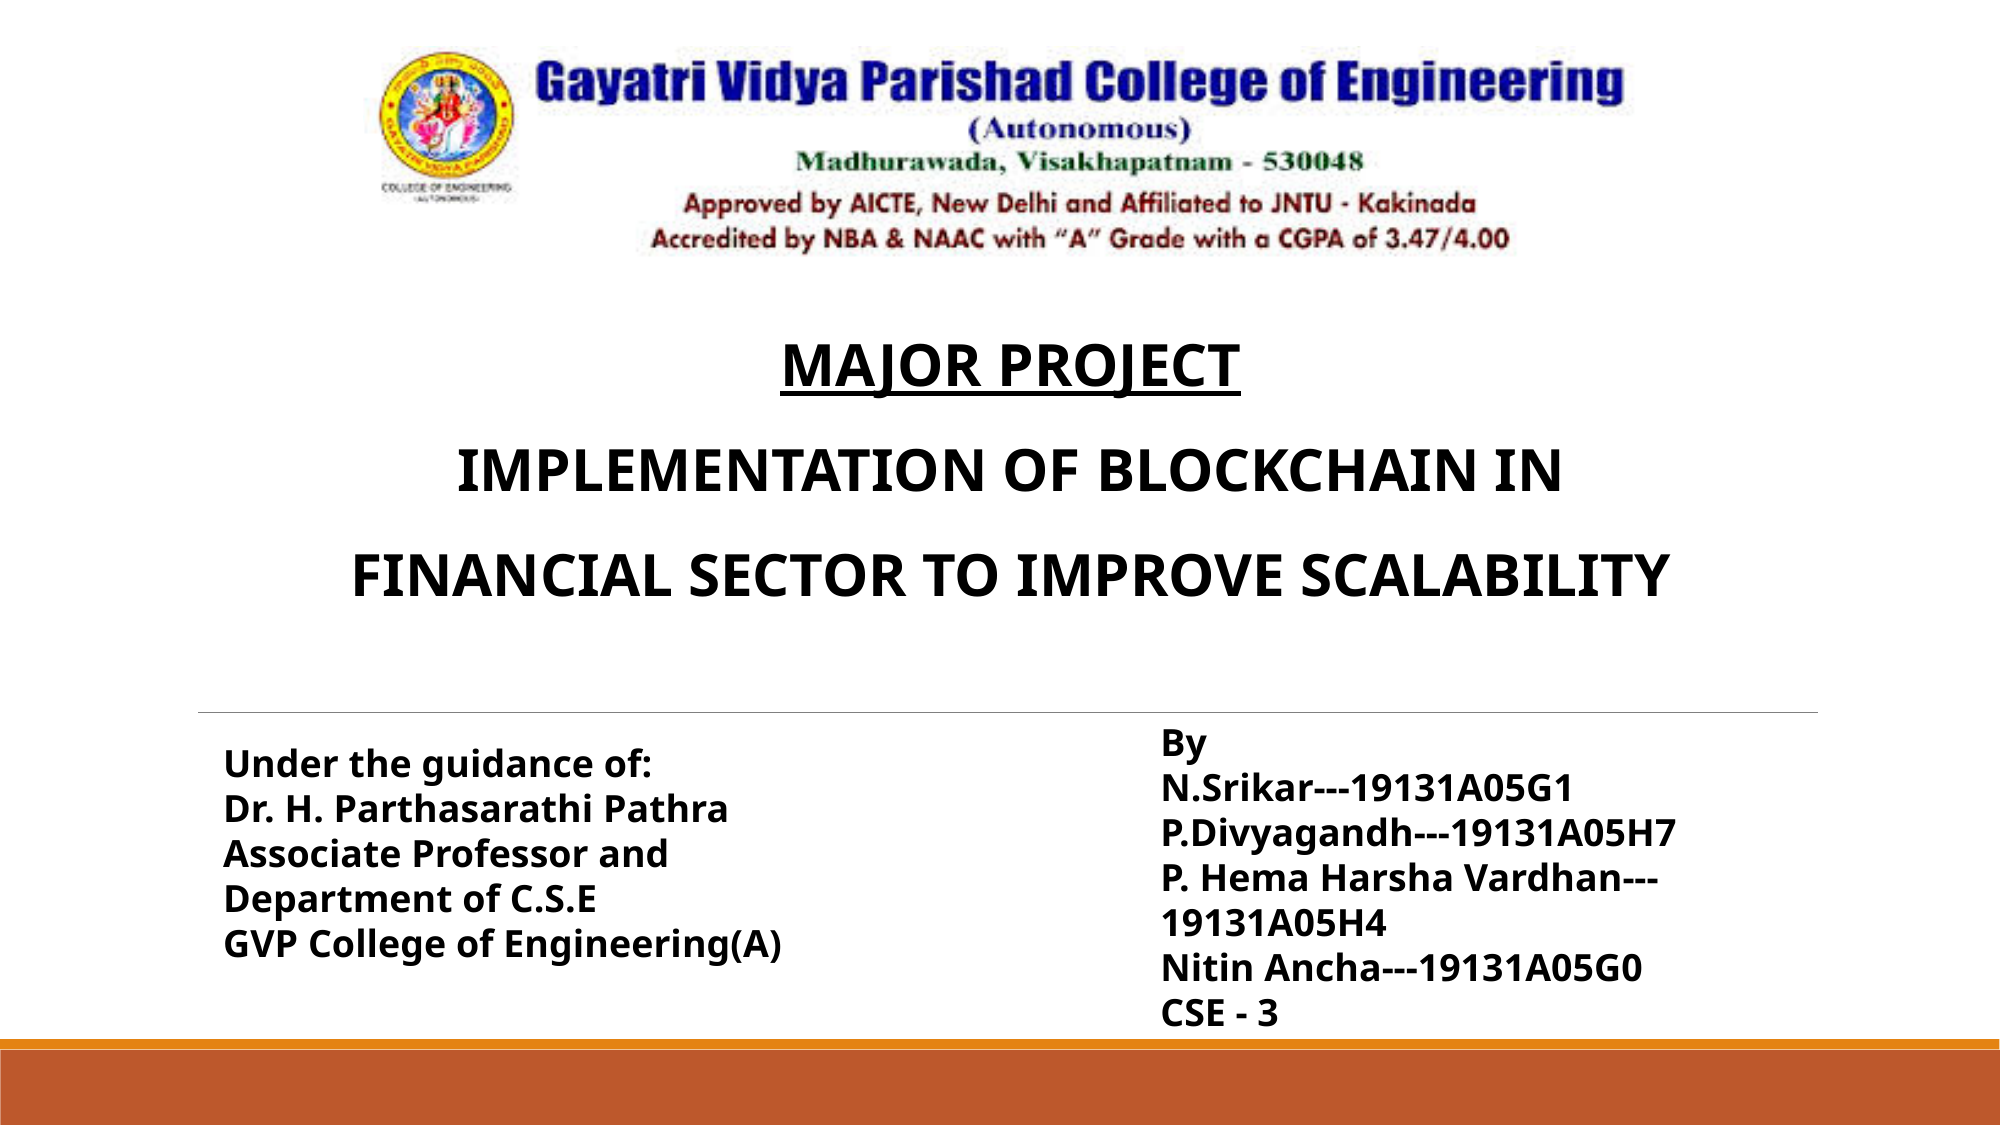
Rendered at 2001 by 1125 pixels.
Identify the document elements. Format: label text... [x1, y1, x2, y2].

text_box [156, 709, 1431, 1044]
text_box By N.Srikar---19131A05G1 P.Divyagandh---19131A05H7 P. Hema Harsha Vardhan---19131A05H4 Nitin Ancha---19131A05G0 CSE - 3 [1145, 711, 1869, 1042]
text_box MAJOR PROJECT IMPLEMENTATION OF BLOCKCHAIN IN FINANCIAL SECTOR TO IMPROVE SCALABILITY [273, 319, 1748, 616]
text_box Under the guidance of: Dr. H. Parthasarathi Pathra Associate Professor and Department of C.S.E GVP College of Engineering(A) [208, 732, 852, 973]
picture [363, 45, 1637, 259]
